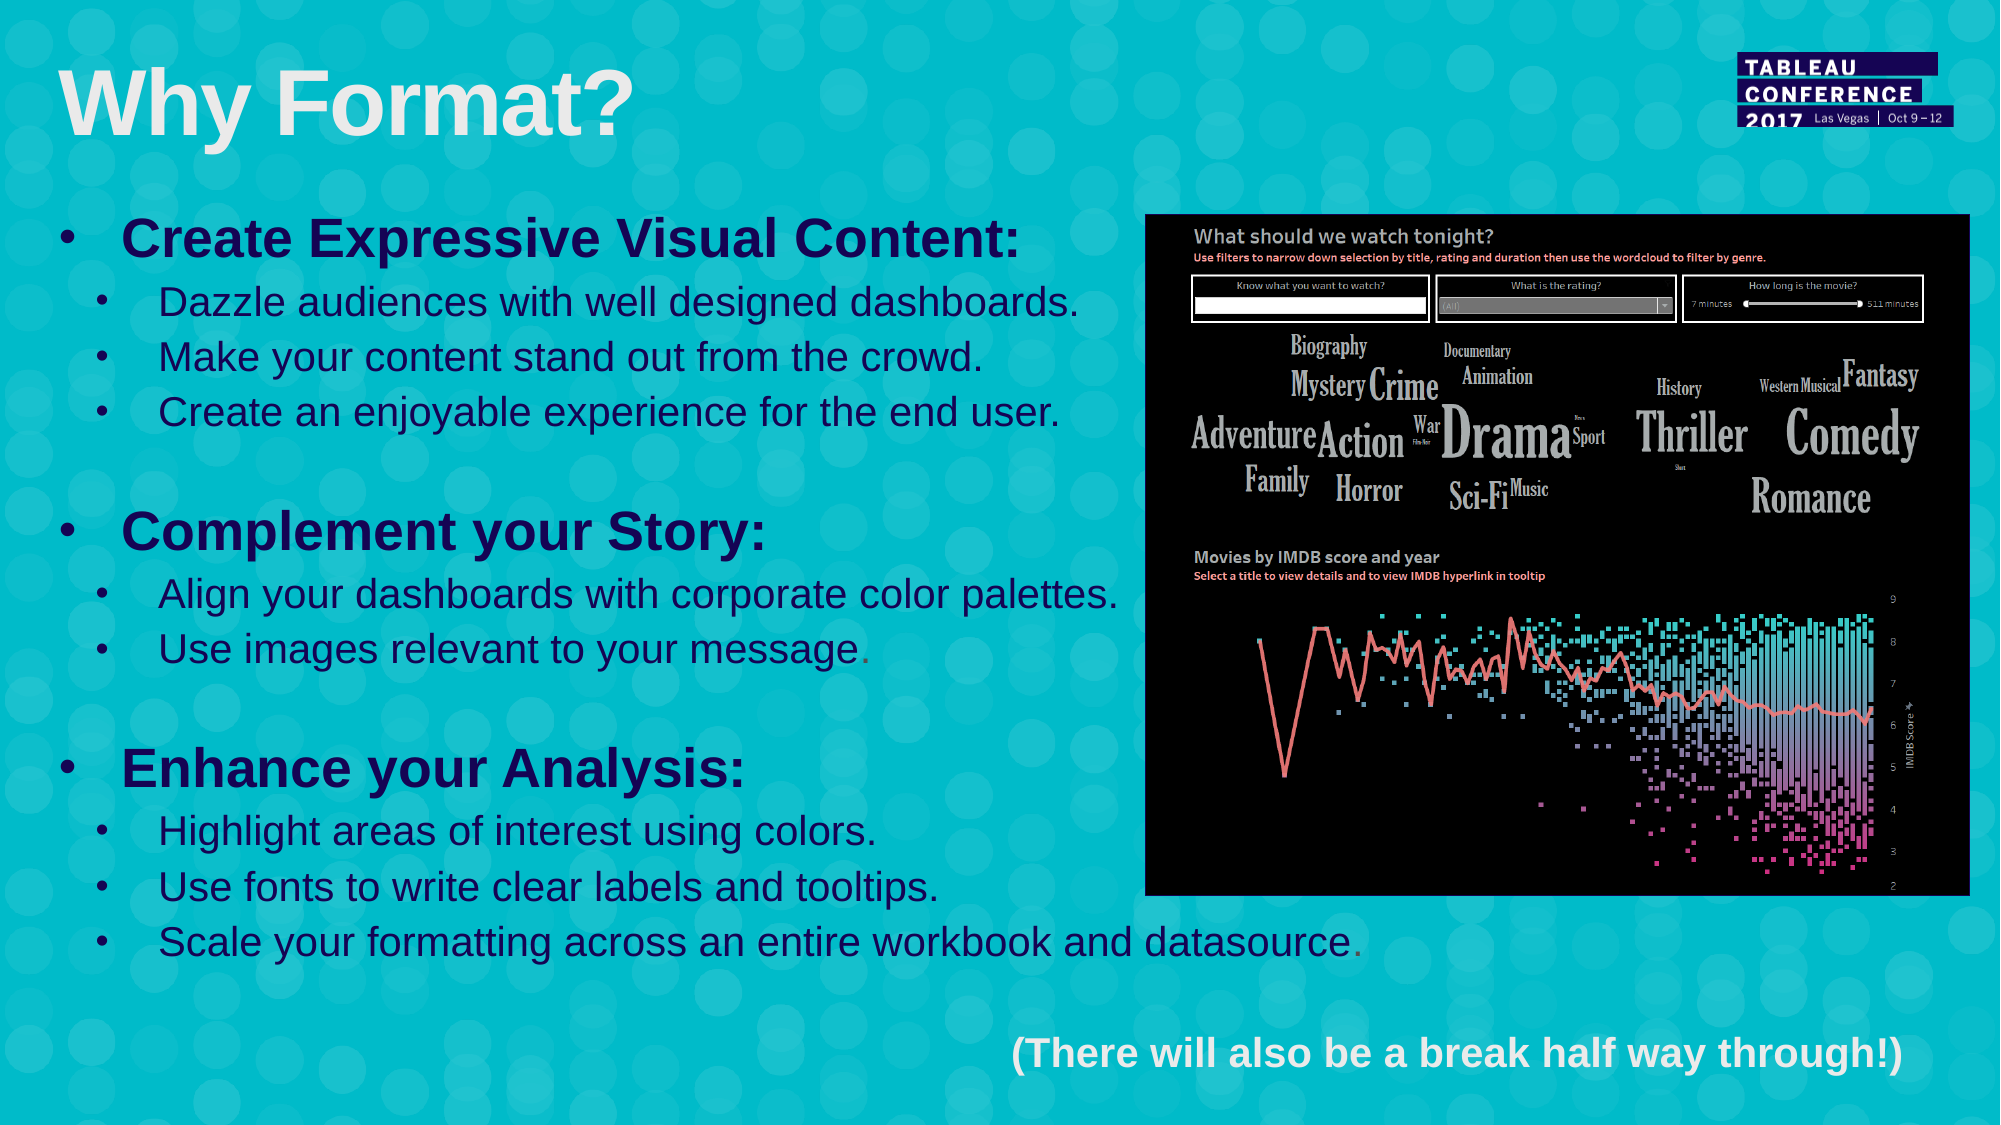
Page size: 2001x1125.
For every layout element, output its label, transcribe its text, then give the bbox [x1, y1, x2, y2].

picture [0, 0, 2000, 1125]
text_box Why Format? [44, 47, 1957, 196]
text_box Create Expressive Visual Content: Dazzle audiences with well designed dashboards. Make your content stand out from the crowd. Create an enjoyable experience for the end user. Complement your Story: Align your dashboards with corporate color palettes. Use images relevant to your message. Enhance your Analysis: Highlight areas of interest using colors. Use fonts to write clear labels and tooltips. Scale your formatting across an entire workbook and datasource. (There will also be a break half way through!) [44, 202, 1919, 1046]
